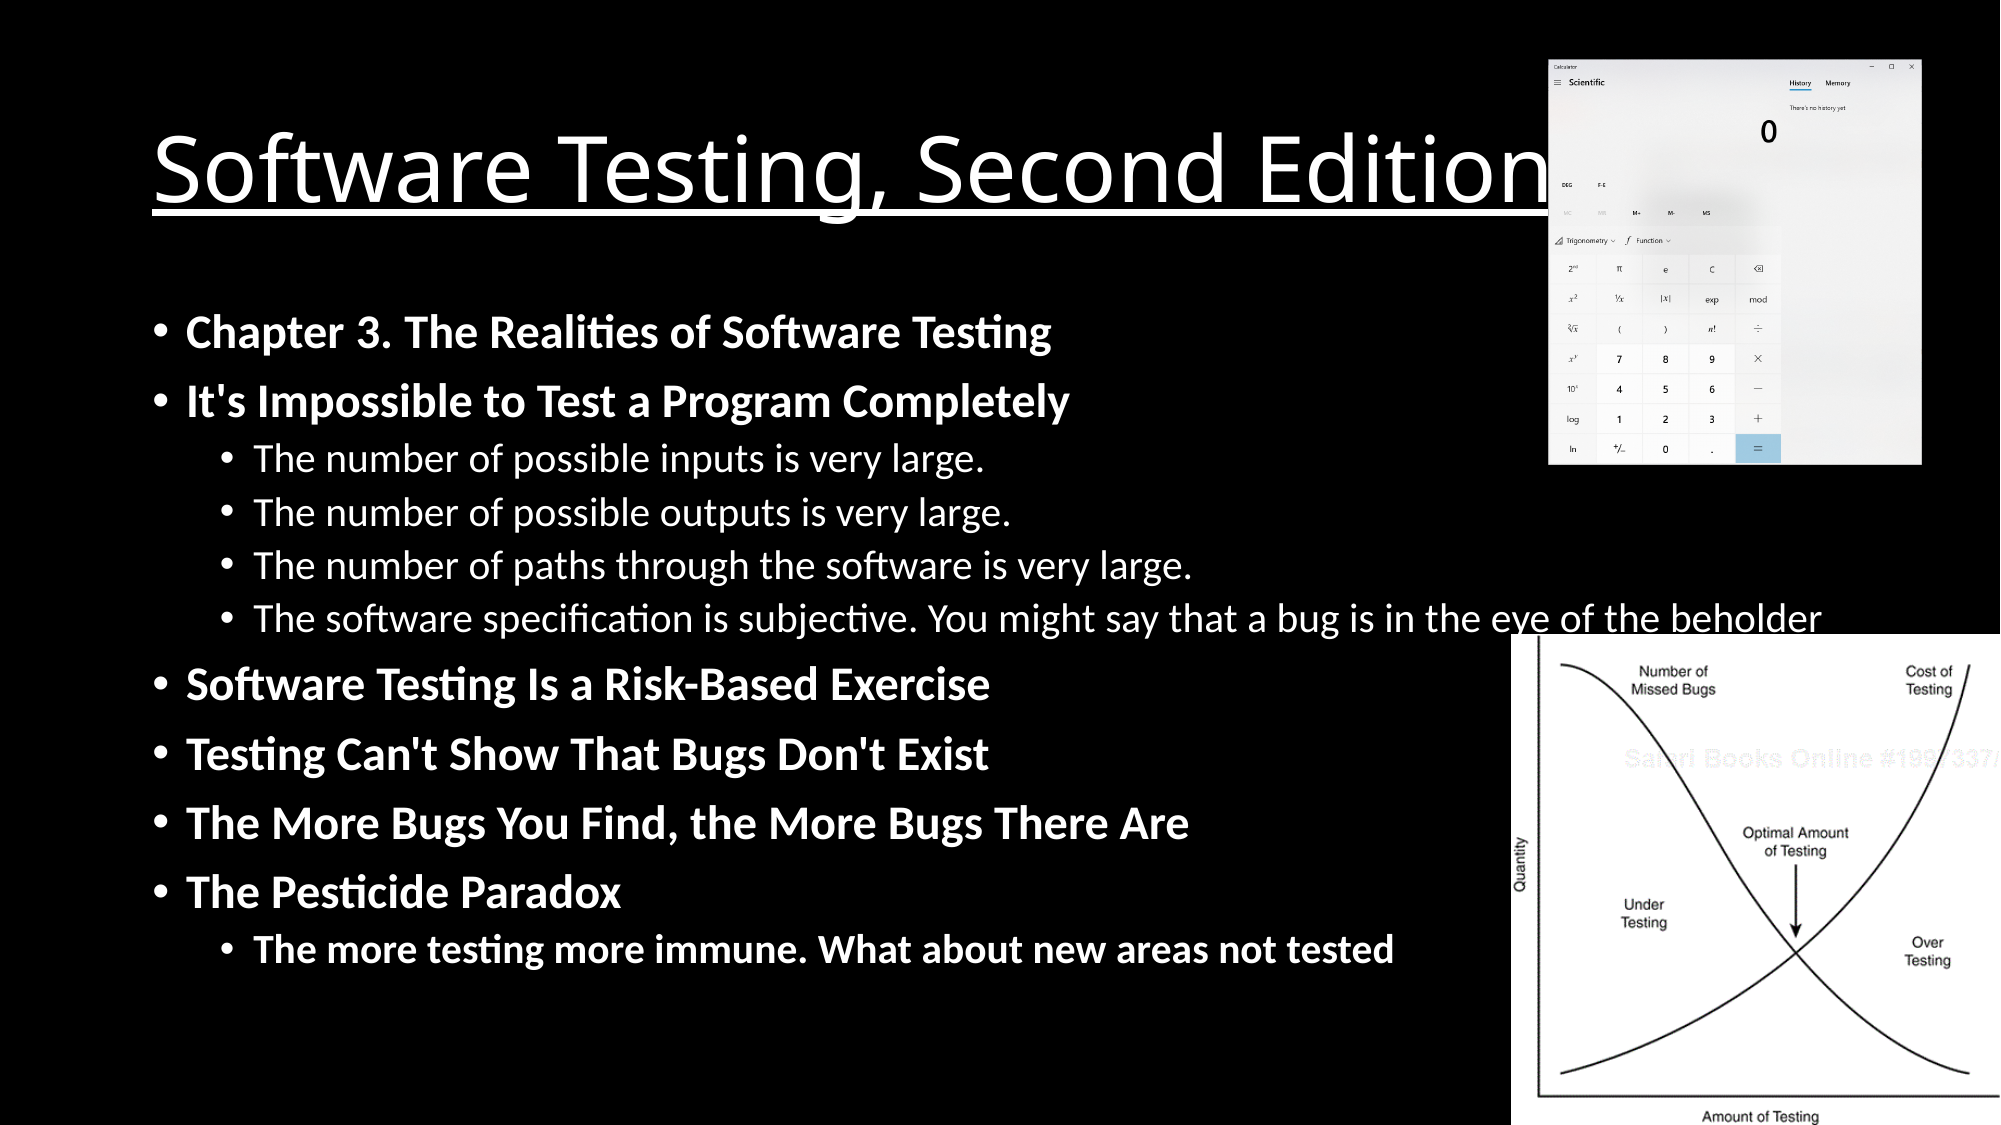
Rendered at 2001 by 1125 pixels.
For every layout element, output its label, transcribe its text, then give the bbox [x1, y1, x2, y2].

picture [1548, 59, 1922, 465]
list Chapter 3. The Realities of Software Testing It's Impossible to Test a Program Completely The number of possible inputs is very large. The number of possible outputs is very large. The number of paths through the software is very large. The software specification is subjective. You might say that a bug is in the eye of the beholder Software Testing Is a Risk-Based Exercise Testing Can't Show That Bugs Don't Exist The More Bugs You Find, the More Bugs There Are The Pesticide Paradox The more testing more immune. What about new areas not tested [137, 299, 1863, 1014]
picture [1511, 634, 2000, 1125]
title Software Testing, Second Edition [137, 59, 1548, 278]
